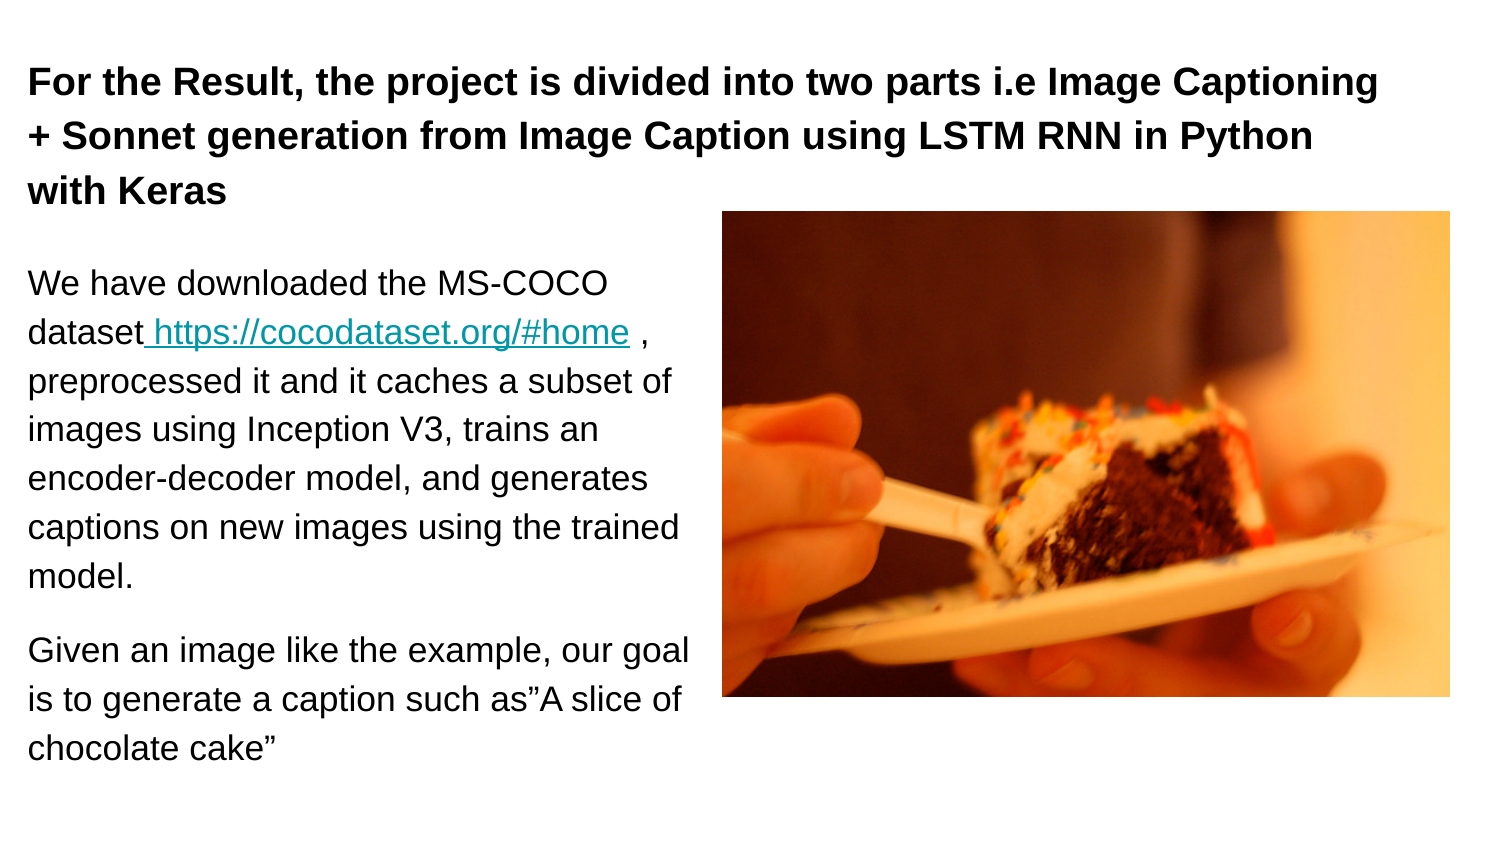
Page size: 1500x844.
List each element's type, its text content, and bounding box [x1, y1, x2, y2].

title For the Result, the project is divided into two parts i.e Image Captioning + Sonnet generation from Image Caption using LSTM RNN in Python with Keras [12, 33, 1411, 128]
picture [721, 211, 1451, 697]
list We have downloaded the MS-COCO dataset https://cocodataset.org/#home , preprocessed it and it caches a subset of images using Inception V3, trains an encoder-decoder model, and generates captions on new images using the trained model. Given an image like the example, our goal is to generate a caption such as”A slice of chocolate cake” [12, 238, 723, 804]
